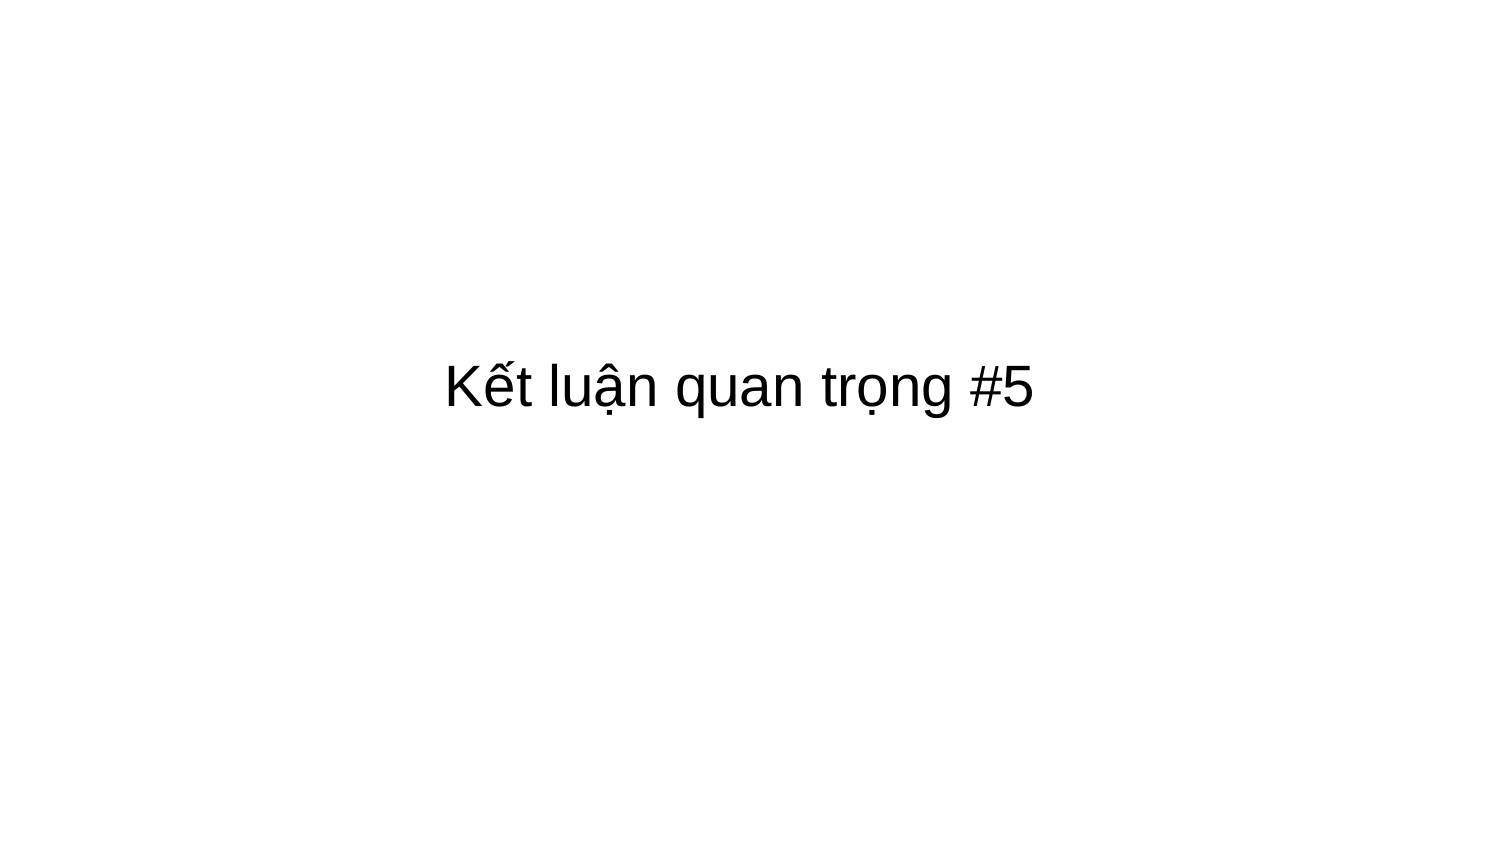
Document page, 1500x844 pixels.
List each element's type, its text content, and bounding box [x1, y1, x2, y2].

title Kết luận quan trọng #5 [41, 333, 1440, 428]
